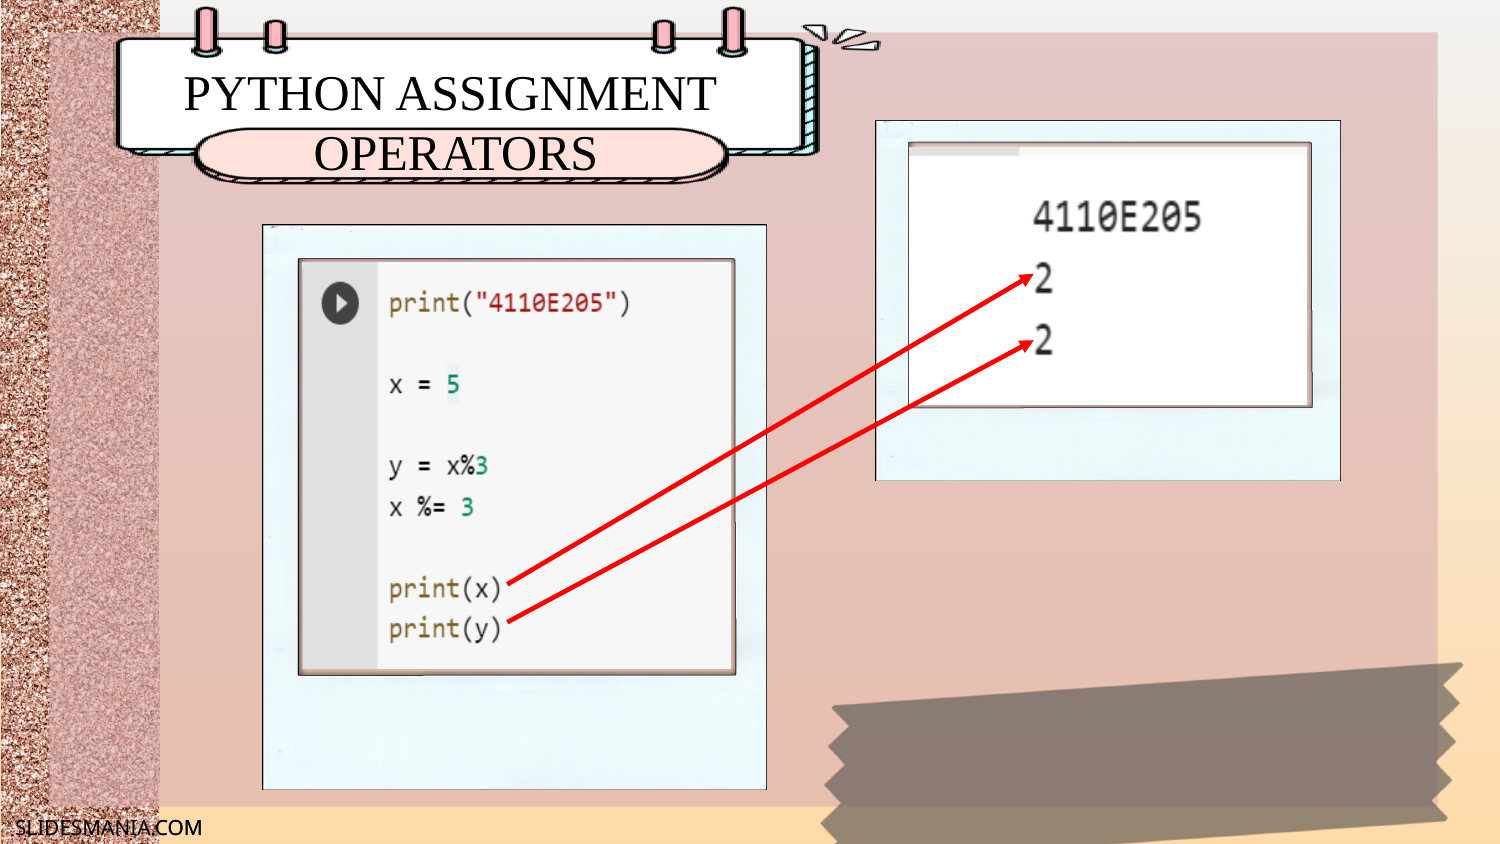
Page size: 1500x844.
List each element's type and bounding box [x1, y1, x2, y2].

text_box [507, 340, 1034, 623]
text_box [507, 273, 1034, 340]
picture [0, 0, 1500, 844]
